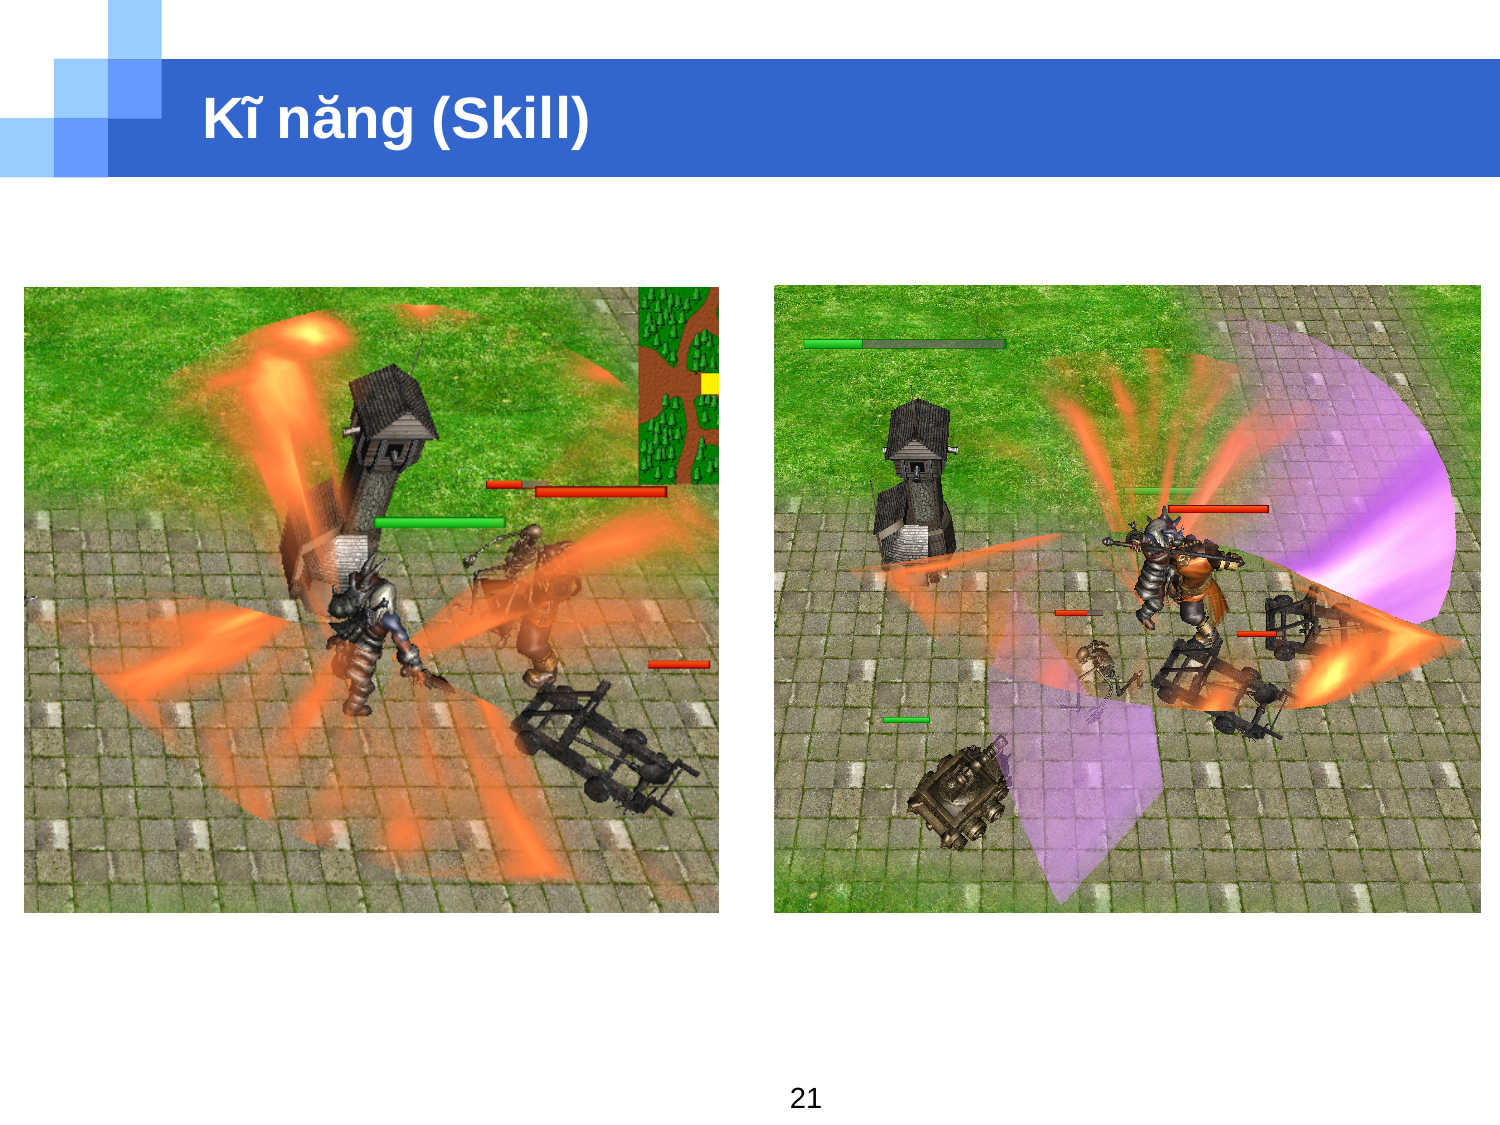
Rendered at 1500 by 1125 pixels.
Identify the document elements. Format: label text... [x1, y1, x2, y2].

picture [24, 287, 719, 913]
slide_number 21 [487, 1072, 838, 1125]
picture [774, 285, 1481, 913]
title Kĩ năng (Skill) [187, 75, 1400, 155]
